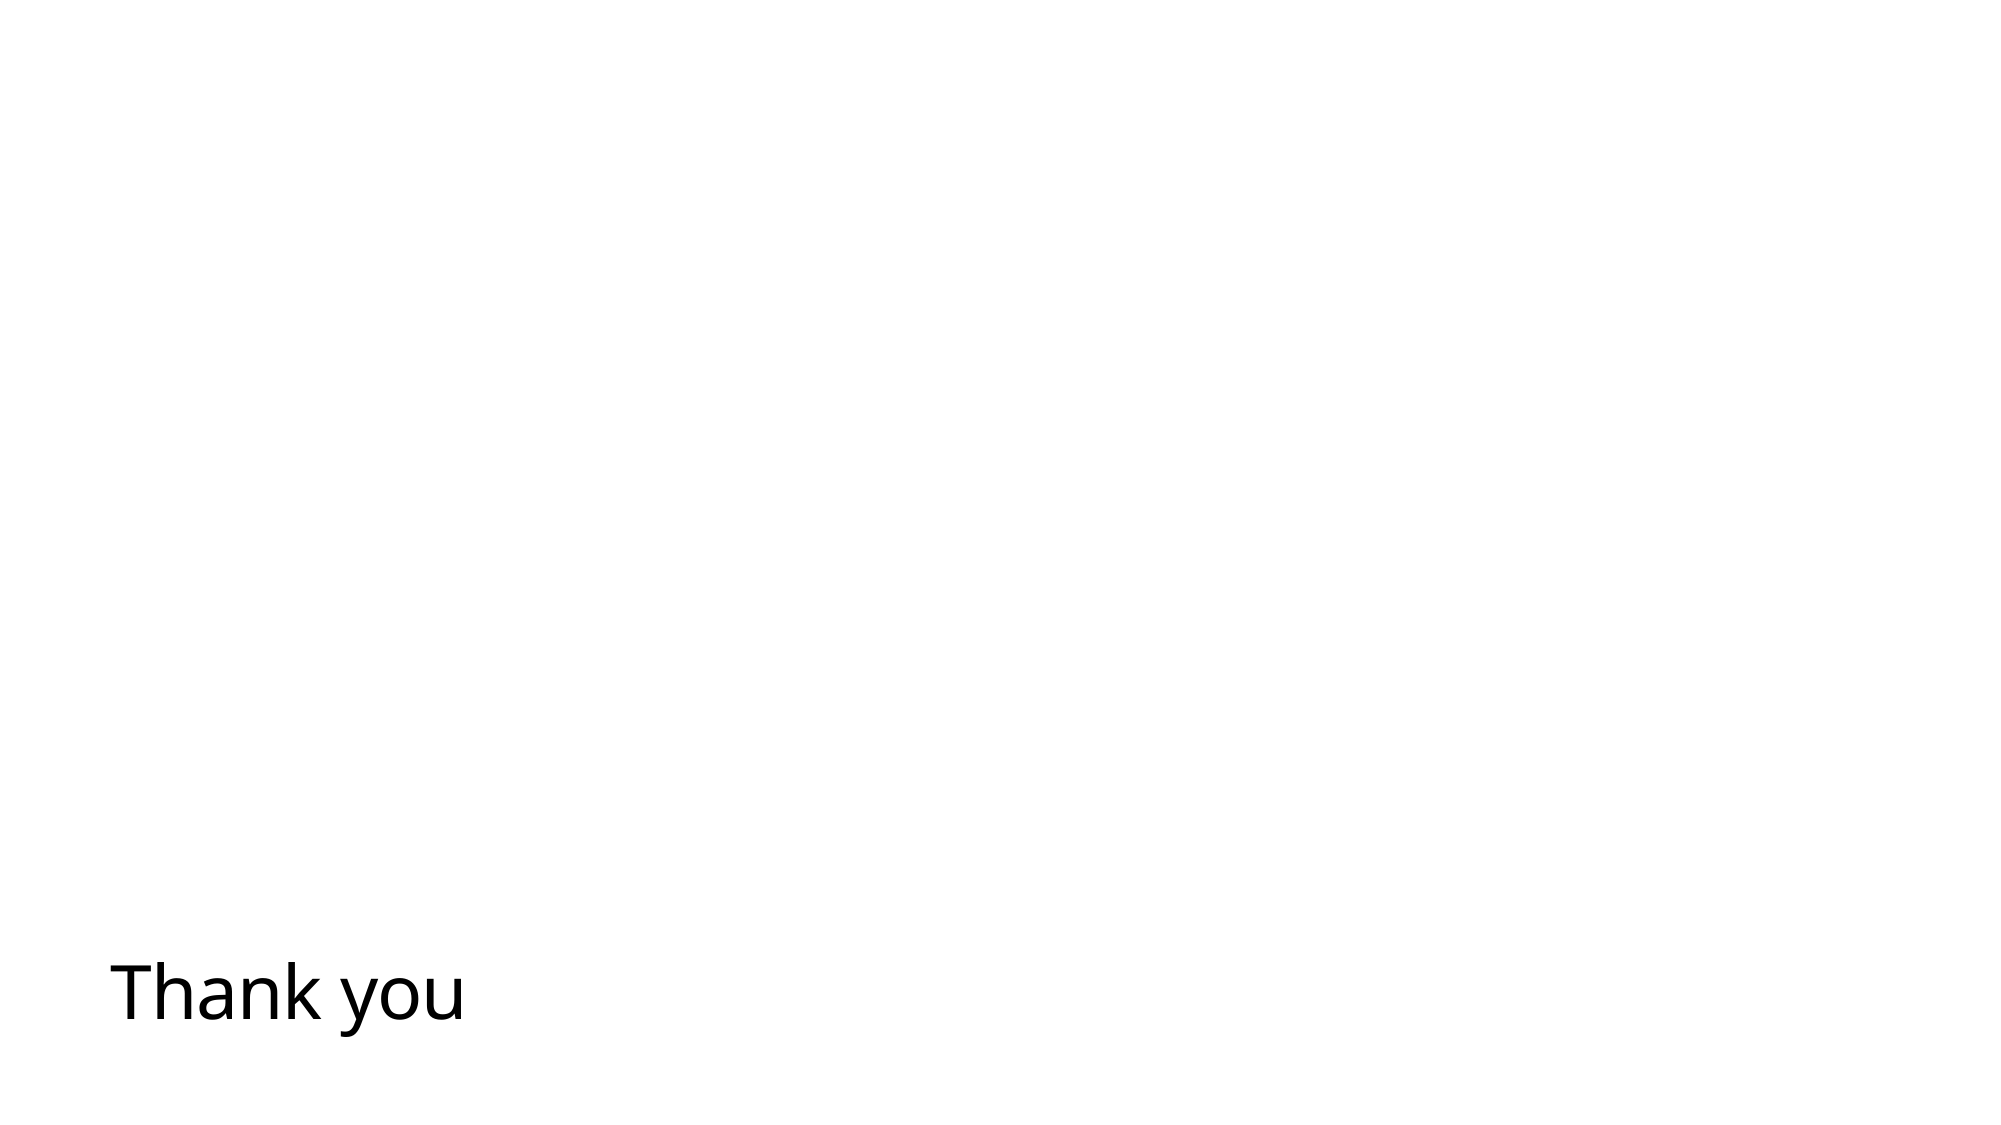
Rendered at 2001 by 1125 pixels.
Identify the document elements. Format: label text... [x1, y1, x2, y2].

text_box Thank you [95, 937, 1596, 1029]
